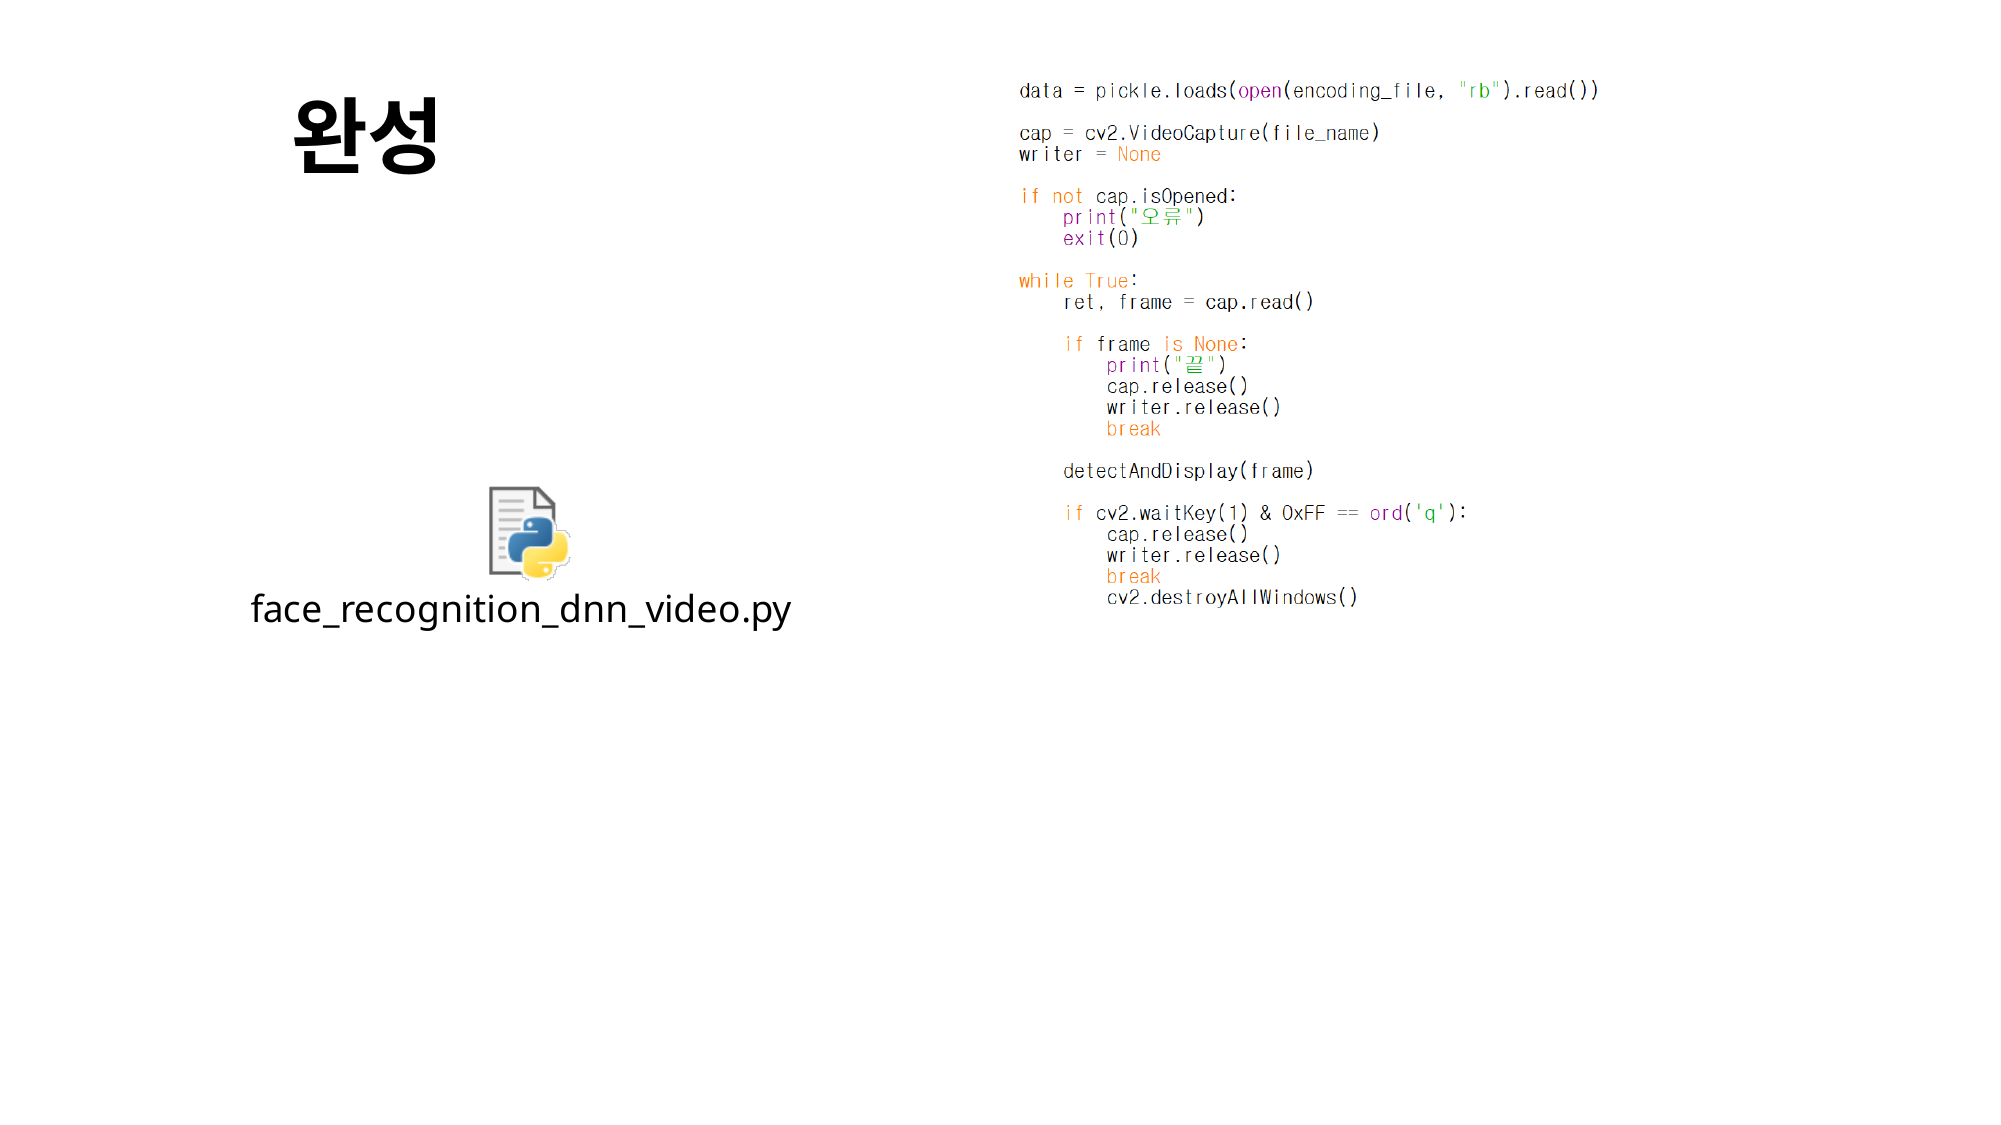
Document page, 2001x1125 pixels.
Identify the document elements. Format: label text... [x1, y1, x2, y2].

picture [1015, 76, 1605, 611]
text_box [204, 481, 839, 650]
text_box 완성 [276, 76, 460, 191]
